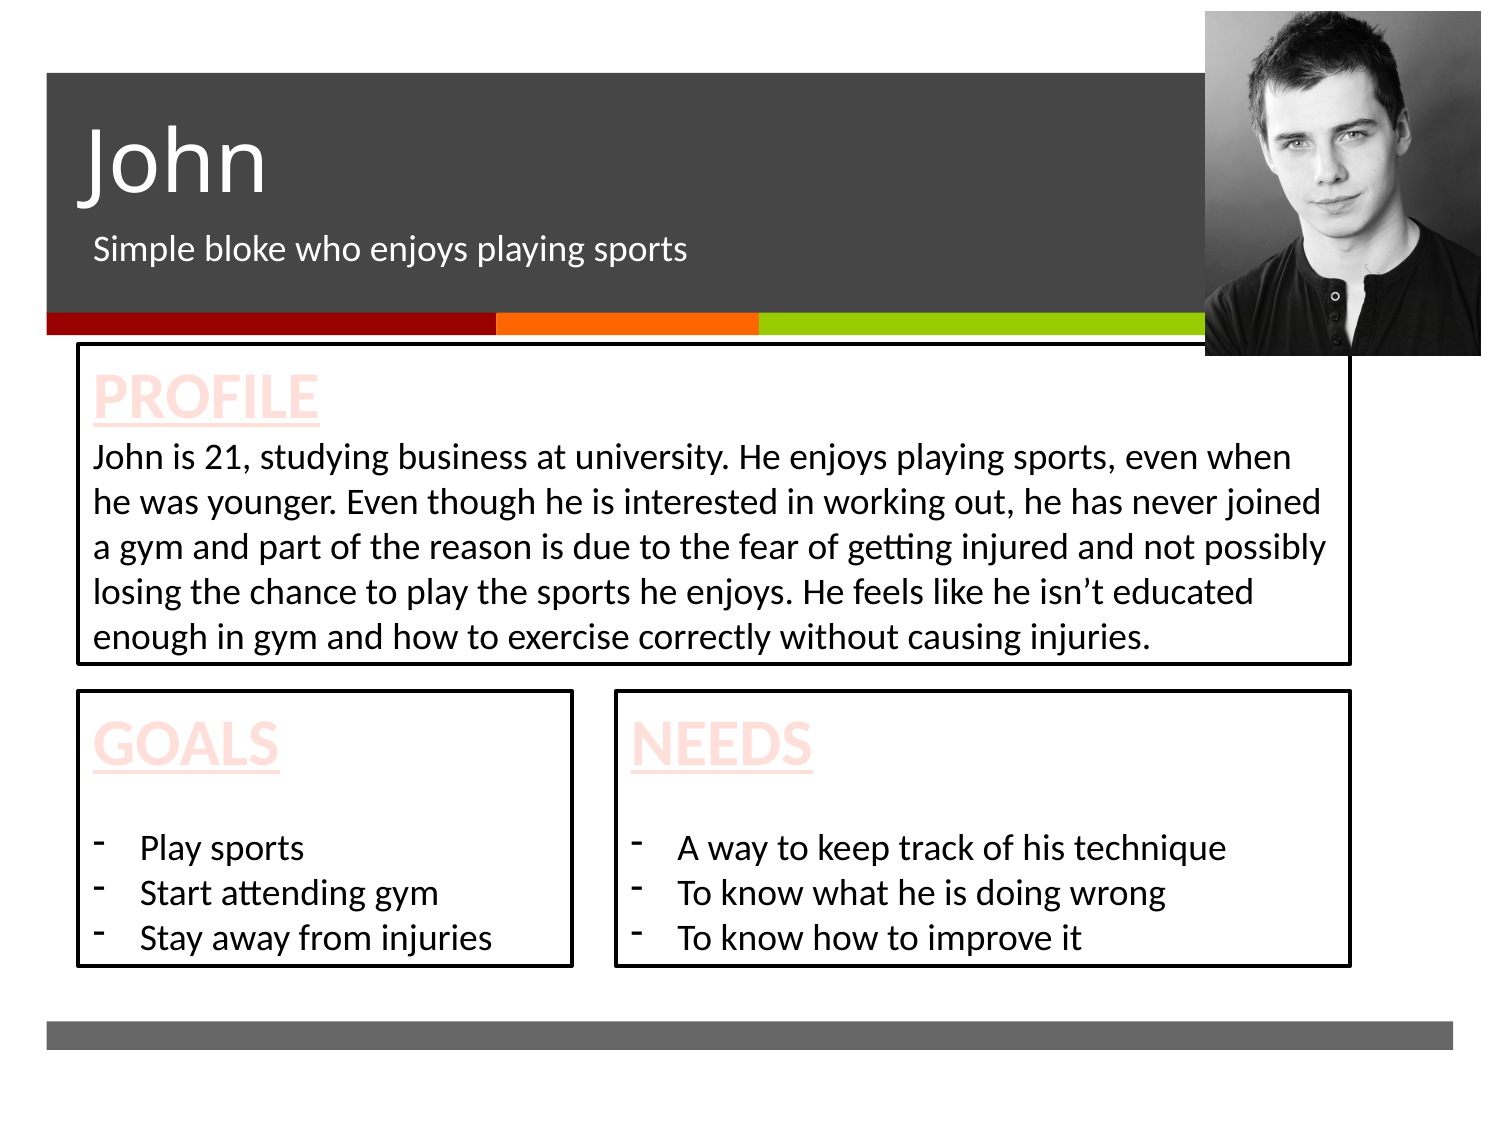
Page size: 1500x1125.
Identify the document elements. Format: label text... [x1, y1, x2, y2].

title John [69, 39, 1194, 218]
picture [1204, 10, 1481, 357]
text_box GOALS Play sports Start attending gym Stay away from injuries [76, 689, 574, 968]
text_box PROFILE John is 21, studying business at university. He enjoys playing sports, even when he was younger. Even though he is interested in working out, he has never joined a gym and part of the reason is due to the fear of getting injured and not possibly losing the chance to play the sports he enjoys. He feels like he isn’t educated enough in gym and how to exercise correctly without causing injuries. [76, 342, 1352, 666]
subtitle Simple bloke who enjoys playing sports [78, 216, 1194, 315]
text_box NEEDS A way to keep track of his technique To know what he is doing wrong To know how to improve it [614, 689, 1352, 968]
